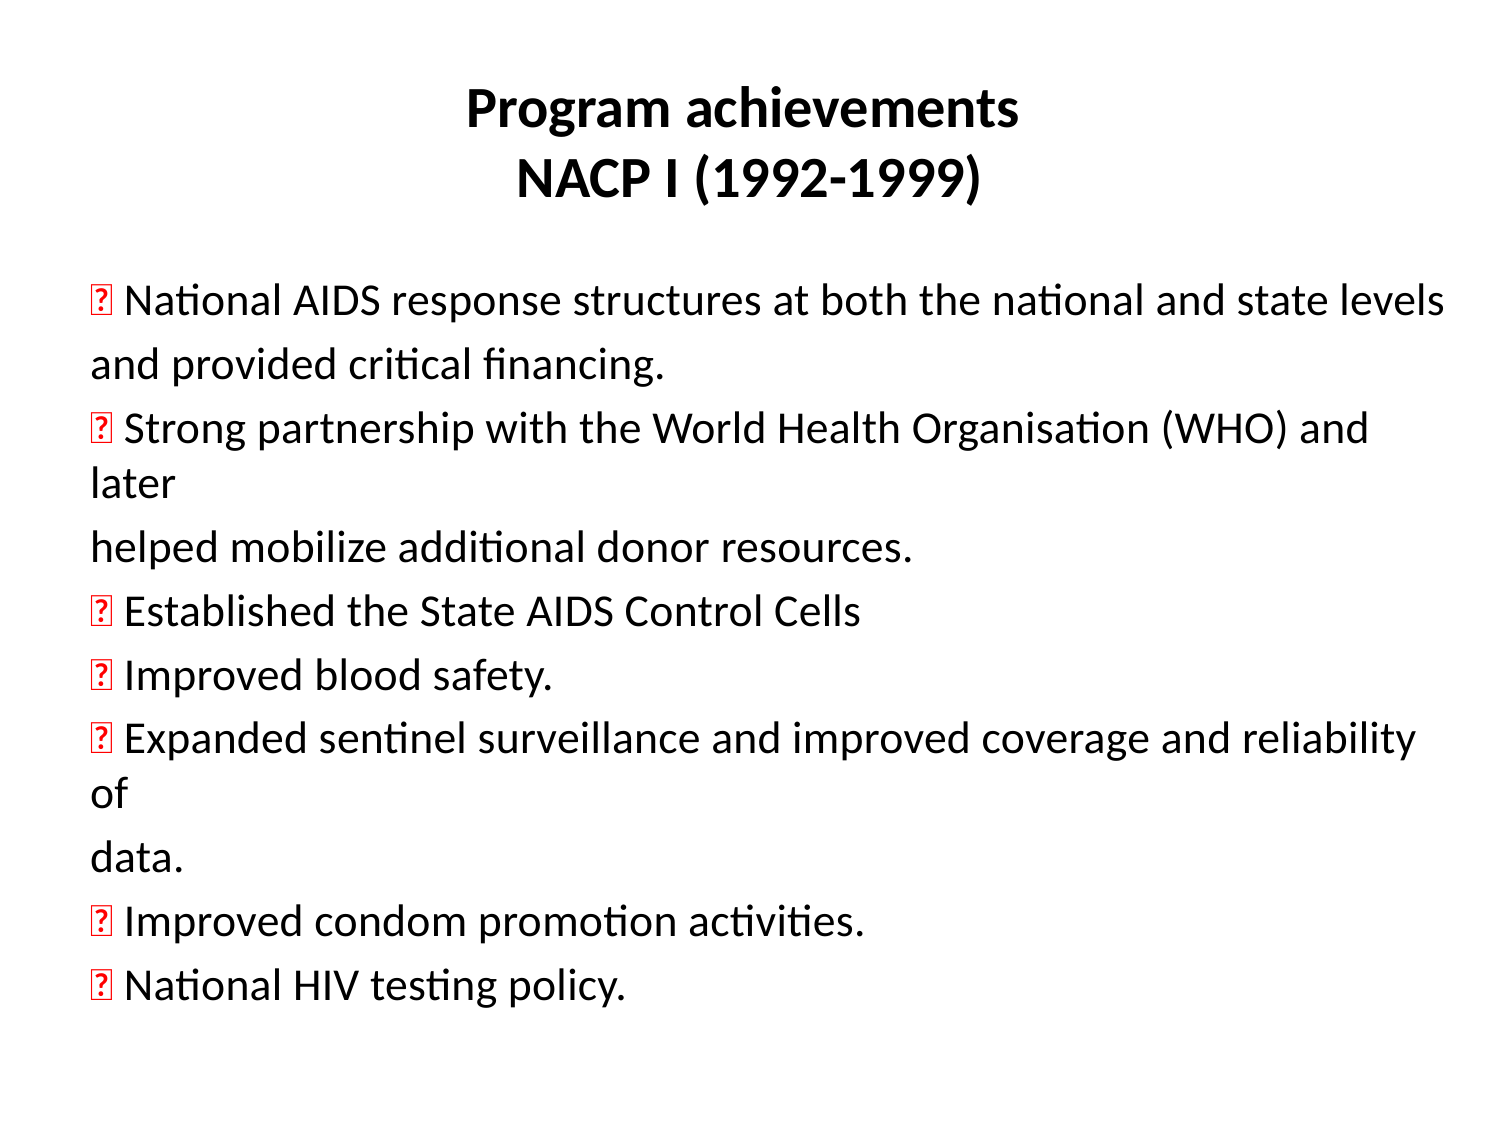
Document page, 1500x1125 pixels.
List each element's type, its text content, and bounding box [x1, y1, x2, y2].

title Program achievements NACP I (1992-1999) [75, 45, 1425, 233]
list  National AIDS response structures at both the national and state levels and provided critical financing.  Strong partnership with the World Health Organisation (WHO) and later helped mobilize additional donor resources.  Established the State AIDS Control Cells  Improved blood safety.  Expanded sentinel surveillance and improved coverage and reliability of data.  Improved condom promotion activities.  National HIV testing policy. [75, 262, 1471, 1071]
